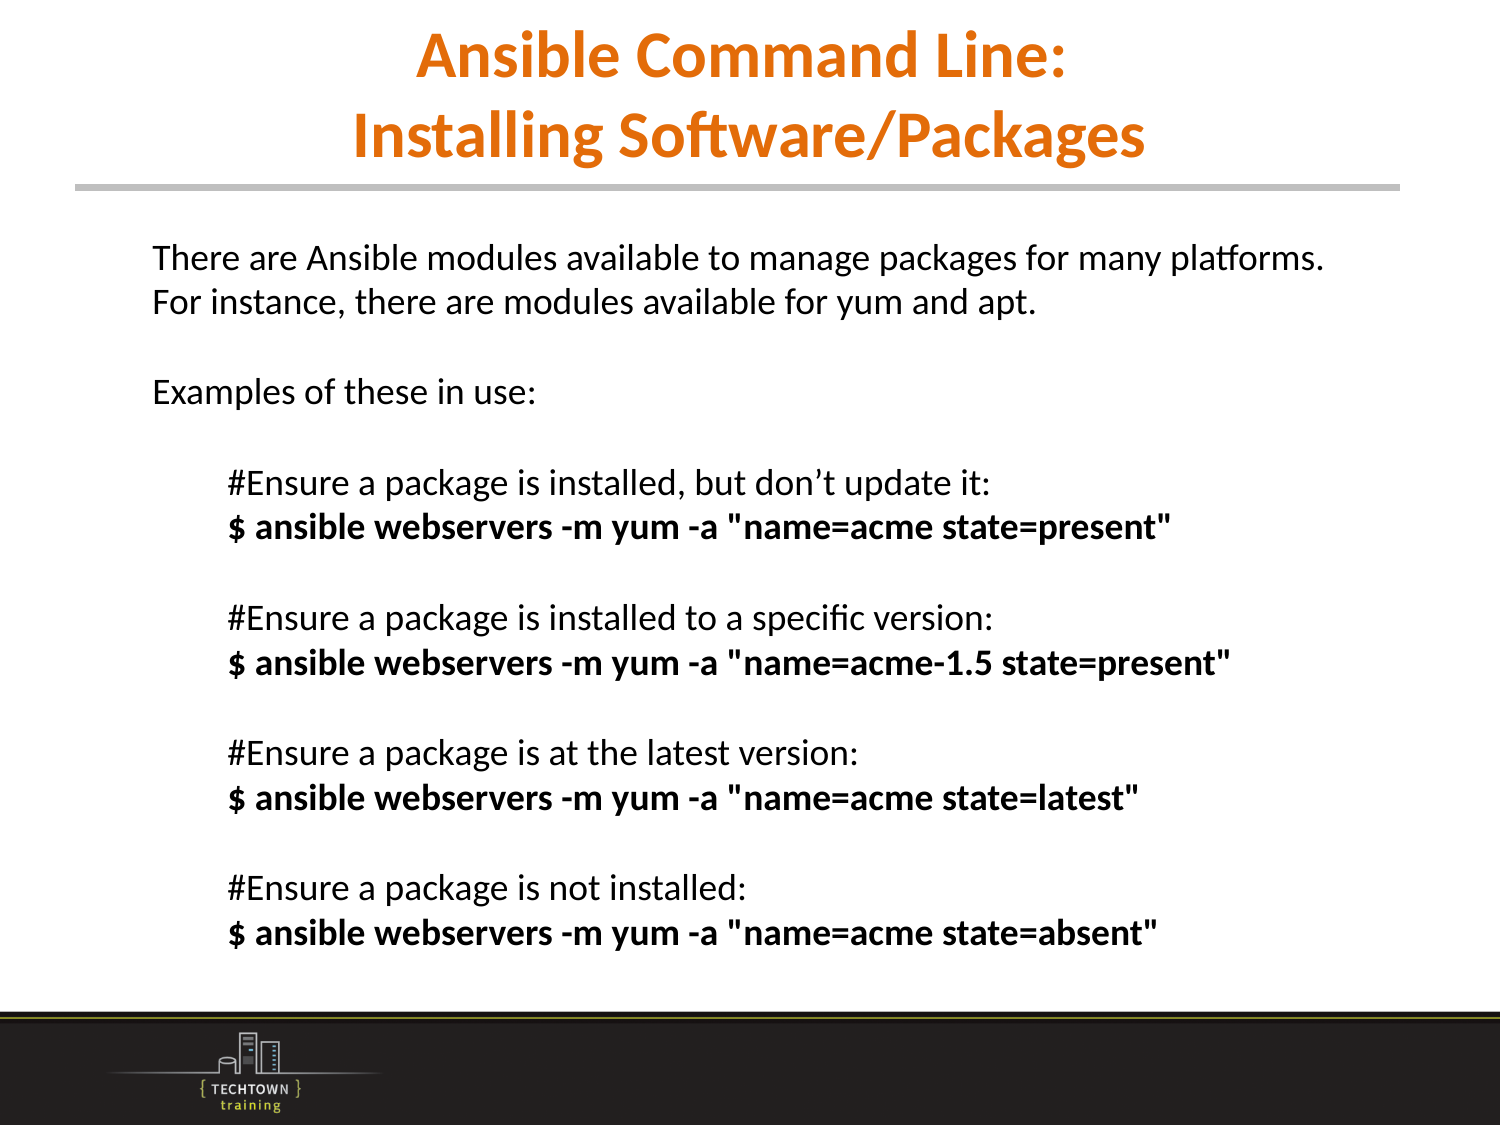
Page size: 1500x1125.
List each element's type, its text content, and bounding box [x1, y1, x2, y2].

picture [0, 0, 1500, 1125]
text_box There are Ansible modules available to manage packages for many platforms. For instance, there are modules available for yum and apt. Examples of these in use: #Ensure a package is installed, but don’t update it: $ ansible webservers -m yum -a "name=acme state=present" #Ensure a package is installed to a specific version: $ ansible webservers -m yum -a "name=acme-1.5 state=present" #Ensure a package is at the latest version: $ ansible webservers -m yum -a "name=acme state=latest" #Ensure a package is not installed: $ ansible webservers -m yum -a "name=acme state=absent" [137, 224, 1363, 1013]
title Ansible Command Line: Installing Software/Packages [50, 37, 1450, 225]
